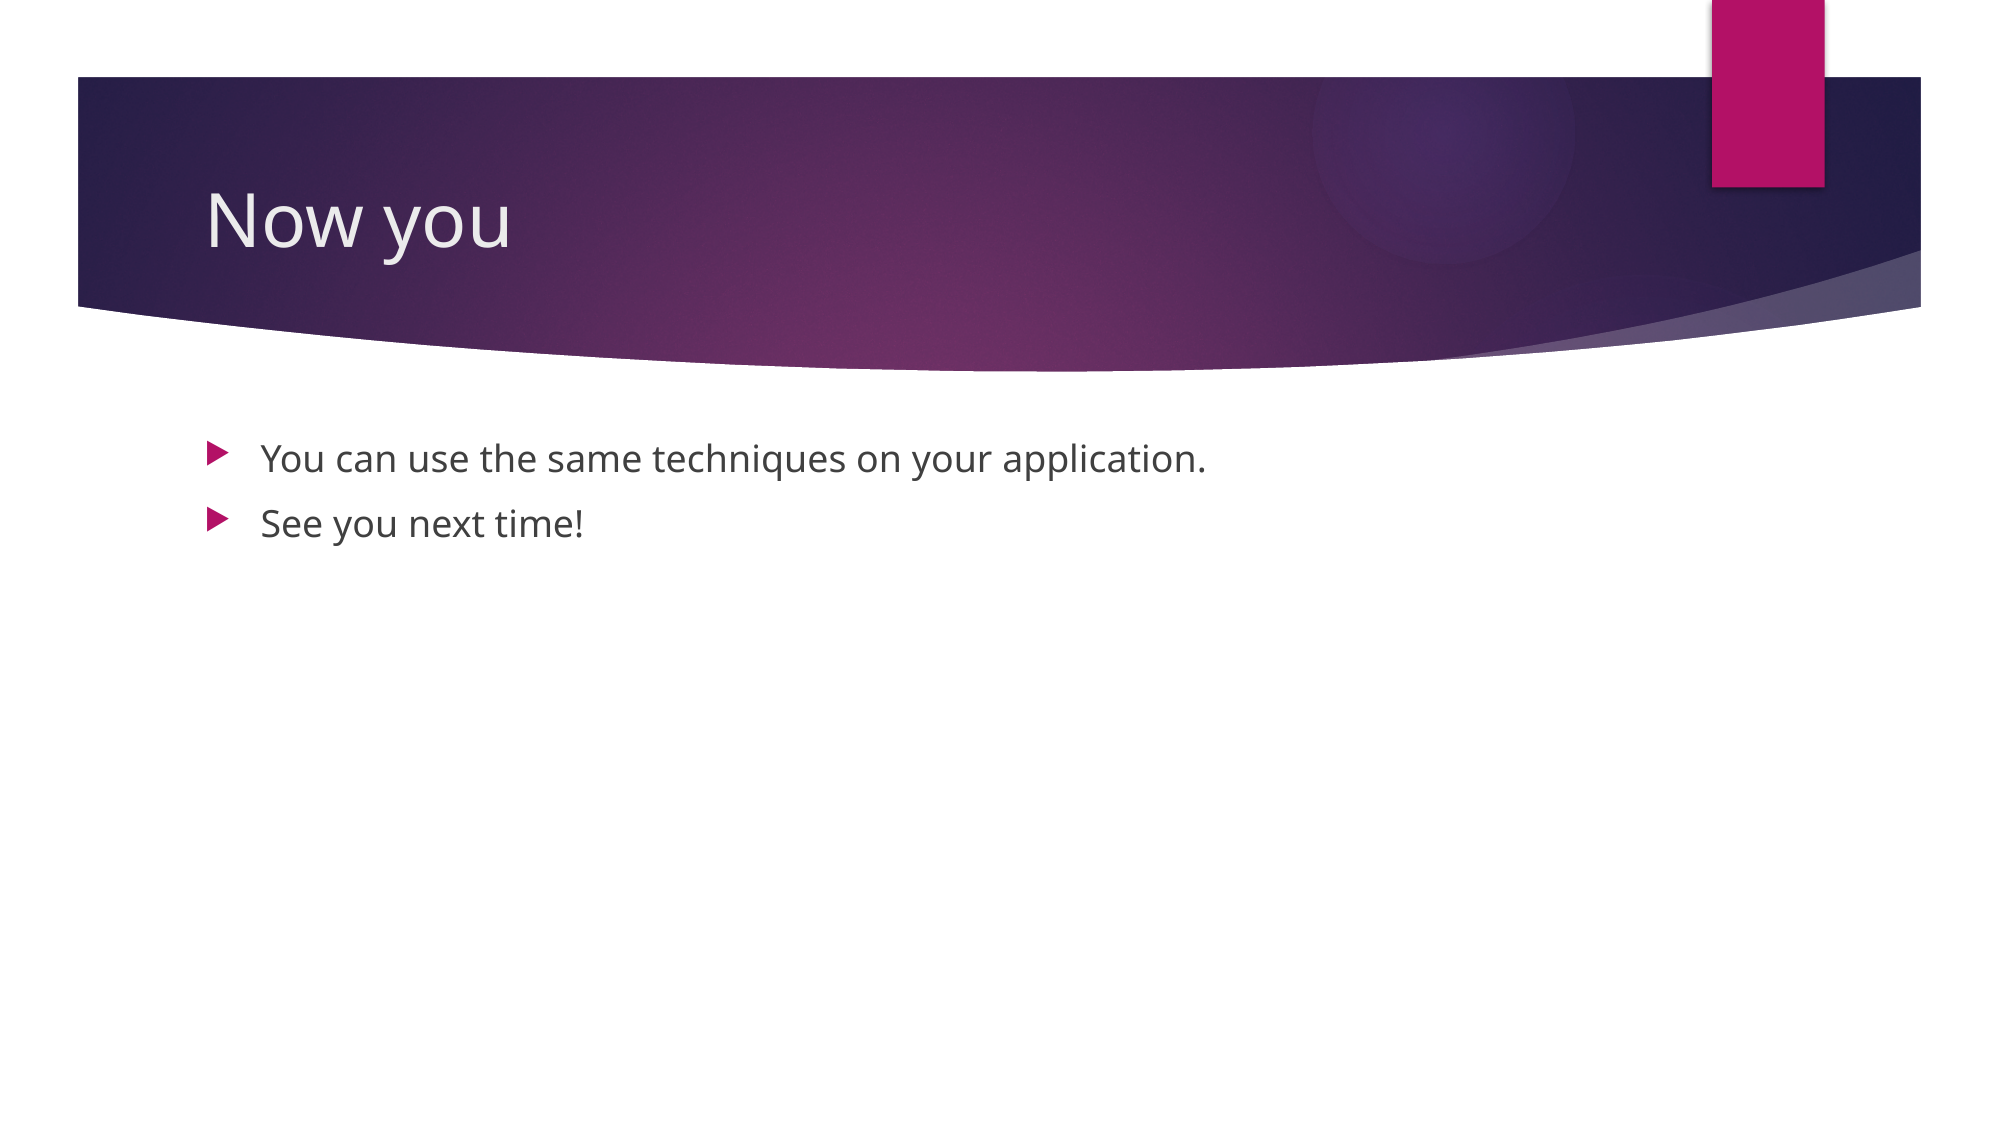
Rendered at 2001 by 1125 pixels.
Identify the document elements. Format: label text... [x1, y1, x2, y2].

list You can use the same techniques on your application. See you next time! [189, 427, 1638, 988]
title Now you [189, 159, 1627, 276]
